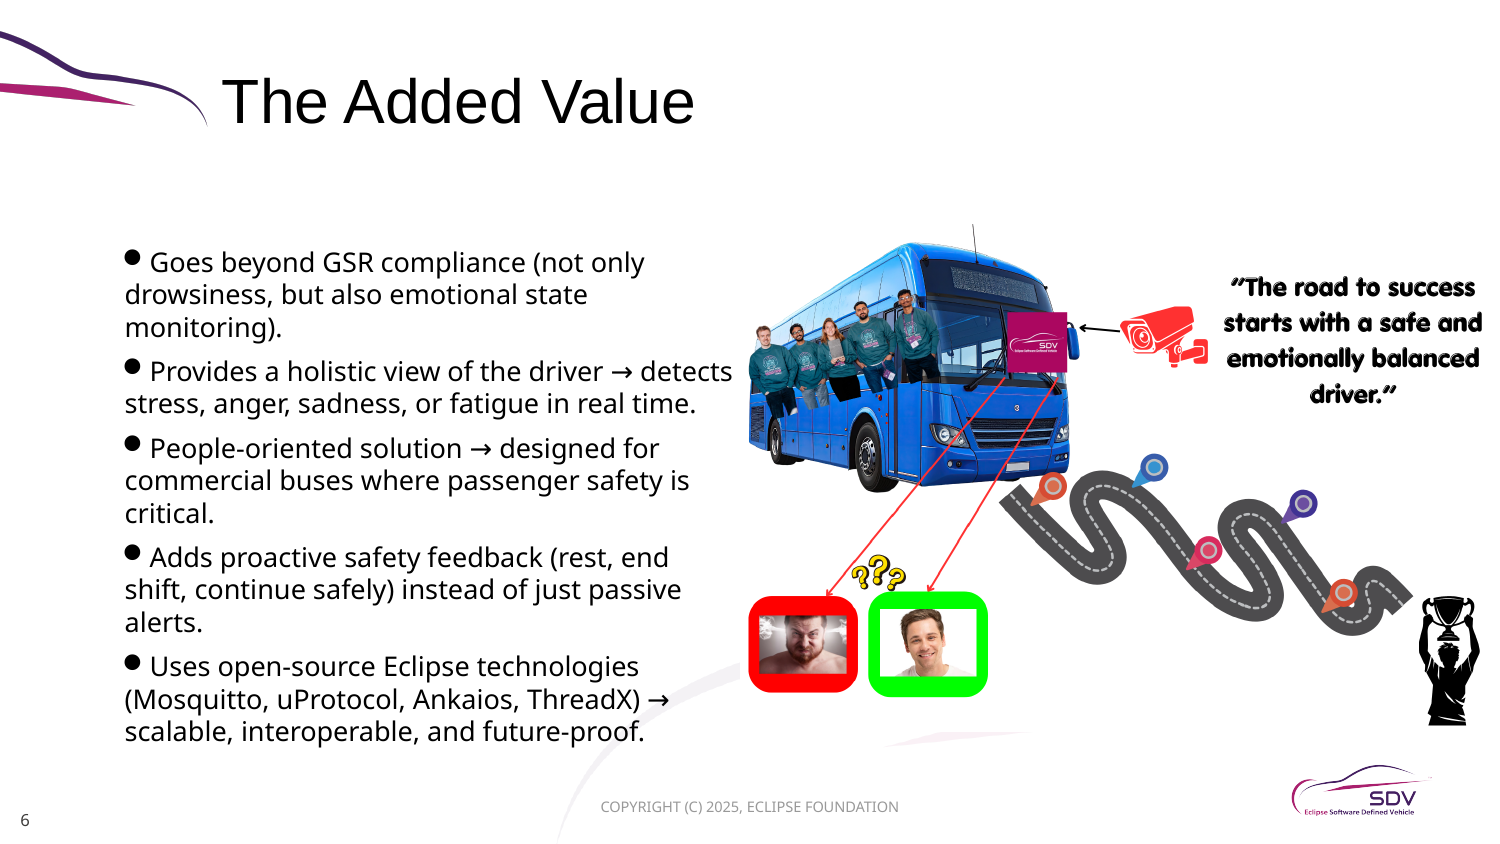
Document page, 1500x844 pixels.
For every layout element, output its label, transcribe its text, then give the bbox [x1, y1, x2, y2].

title The Added Value [212, 46, 1320, 127]
picture [740, 224, 1500, 732]
picture [0, 25, 208, 127]
text_box Goes beyond GSR compliance (not only drowsiness, but also emotional state monitoring). Provides a holistic view of the driver → detects stress, anger, sadness, or fatigue in real time. People-oriented solution → designed for commercial buses where passenger safety is critical. Adds proactive safety feedback (rest, end shift, continue safely) instead of just passive alerts. Uses open-source Eclipse technologies (Mosquitto, uProtocol, Ankaios, ThreadX) → scalable, interoperable, and future-proof. [107, 185, 750, 711]
picture [1286, 764, 1453, 816]
